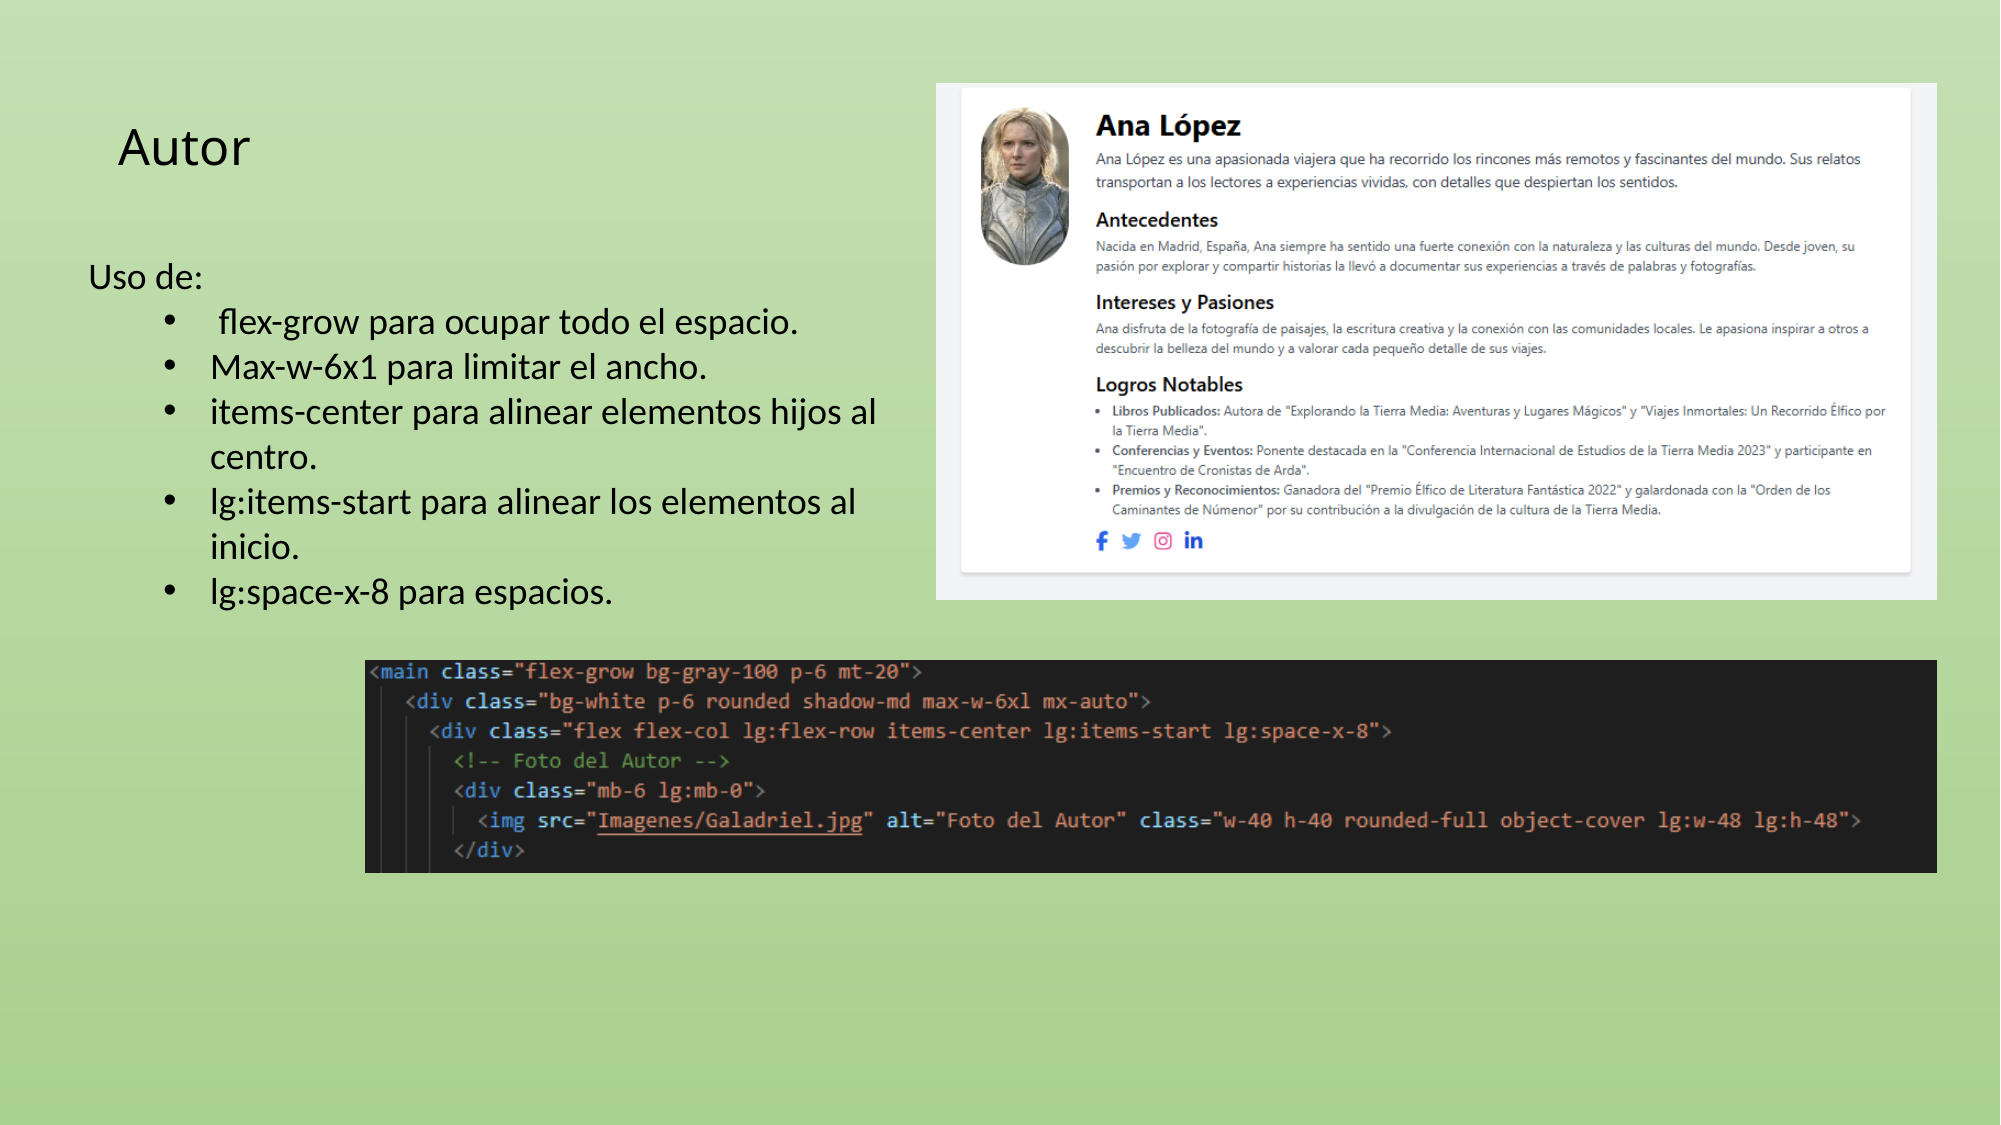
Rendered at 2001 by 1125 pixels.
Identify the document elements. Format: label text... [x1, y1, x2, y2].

text_box Uso de: flex-grow para ocupar todo el espacio. Max-w-6x1 para limitar el ancho. items-center para alinear elementos hijos al centro. lg:items-start para alinear los elementos al inicio. lg:space-x-8 para espacios. [73, 244, 910, 755]
text_box Autor [104, 108, 296, 183]
picture [936, 83, 1937, 601]
picture [365, 660, 1937, 873]
